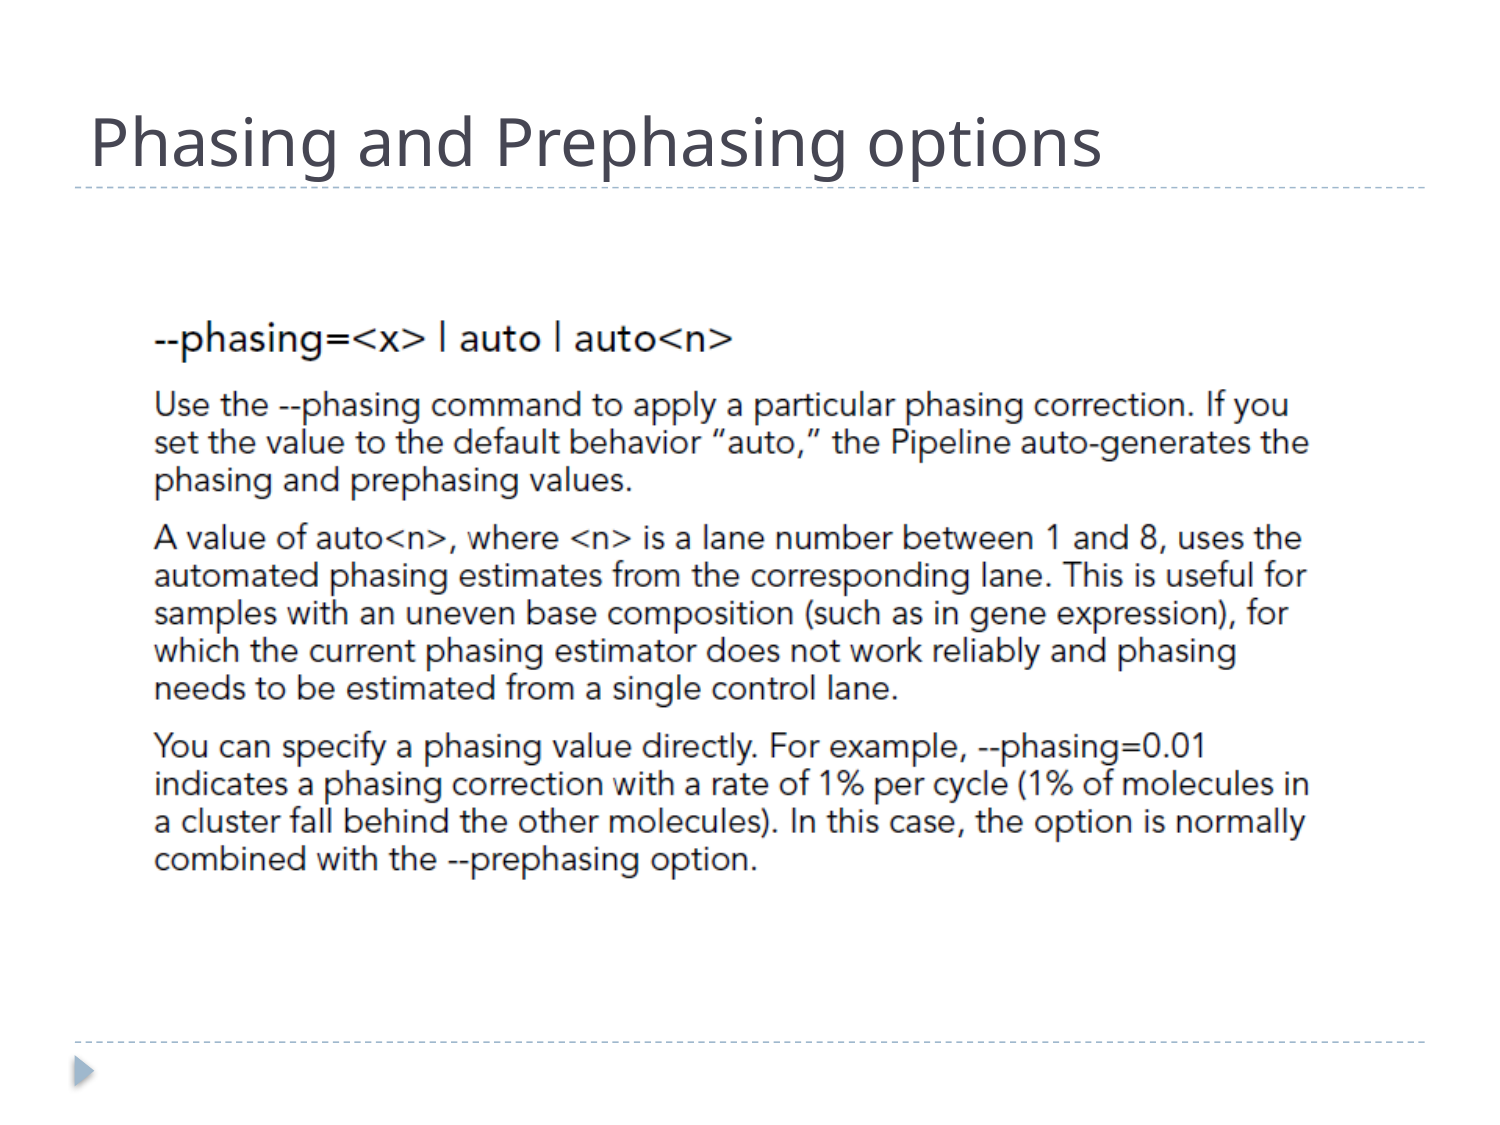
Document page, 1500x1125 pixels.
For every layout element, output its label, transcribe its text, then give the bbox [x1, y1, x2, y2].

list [138, 305, 1362, 905]
title Phasing and Prephasing options [75, 24, 1425, 188]
